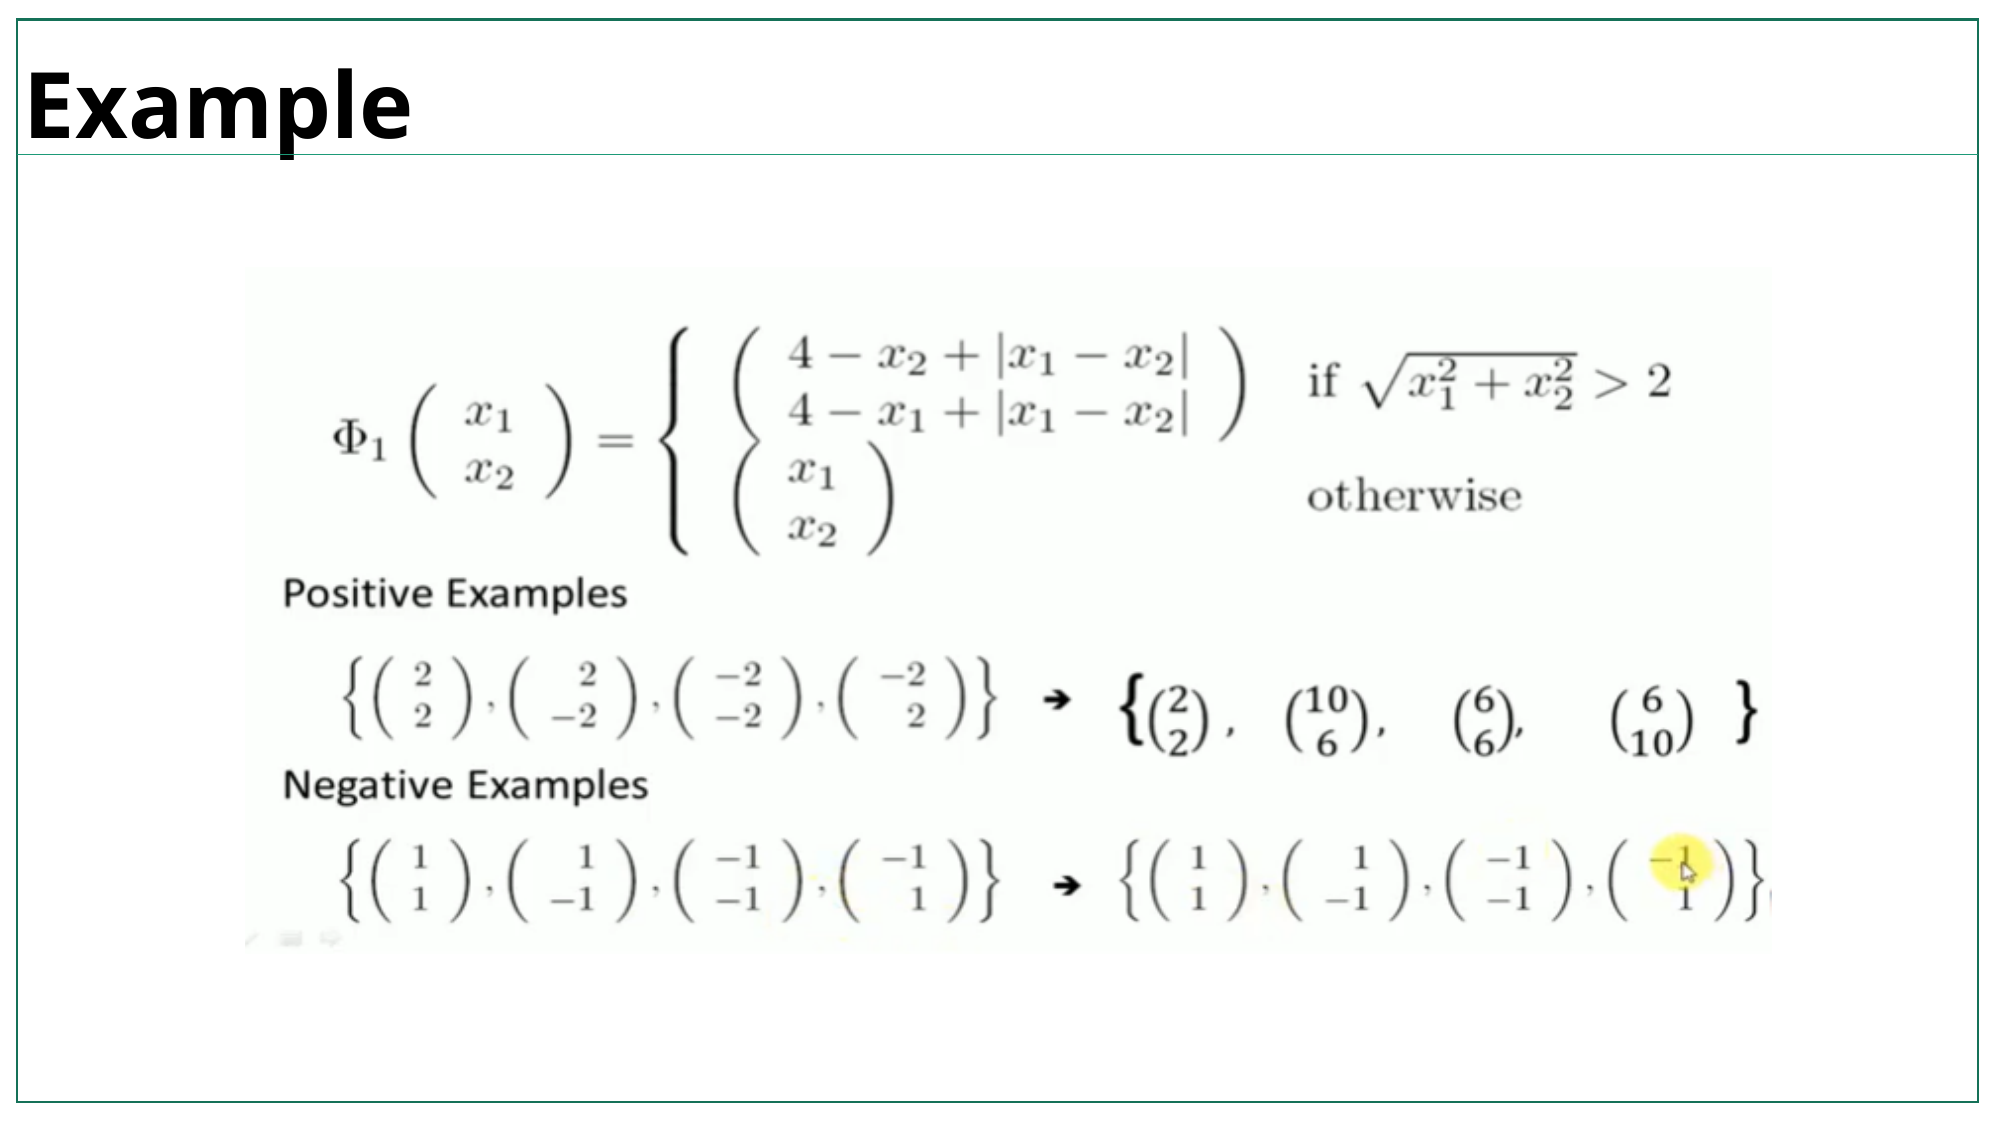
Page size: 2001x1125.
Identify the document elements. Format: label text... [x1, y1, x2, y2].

text_box [16, 18, 1979, 1103]
title Example [8, 0, 1734, 218]
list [245, 267, 1772, 954]
